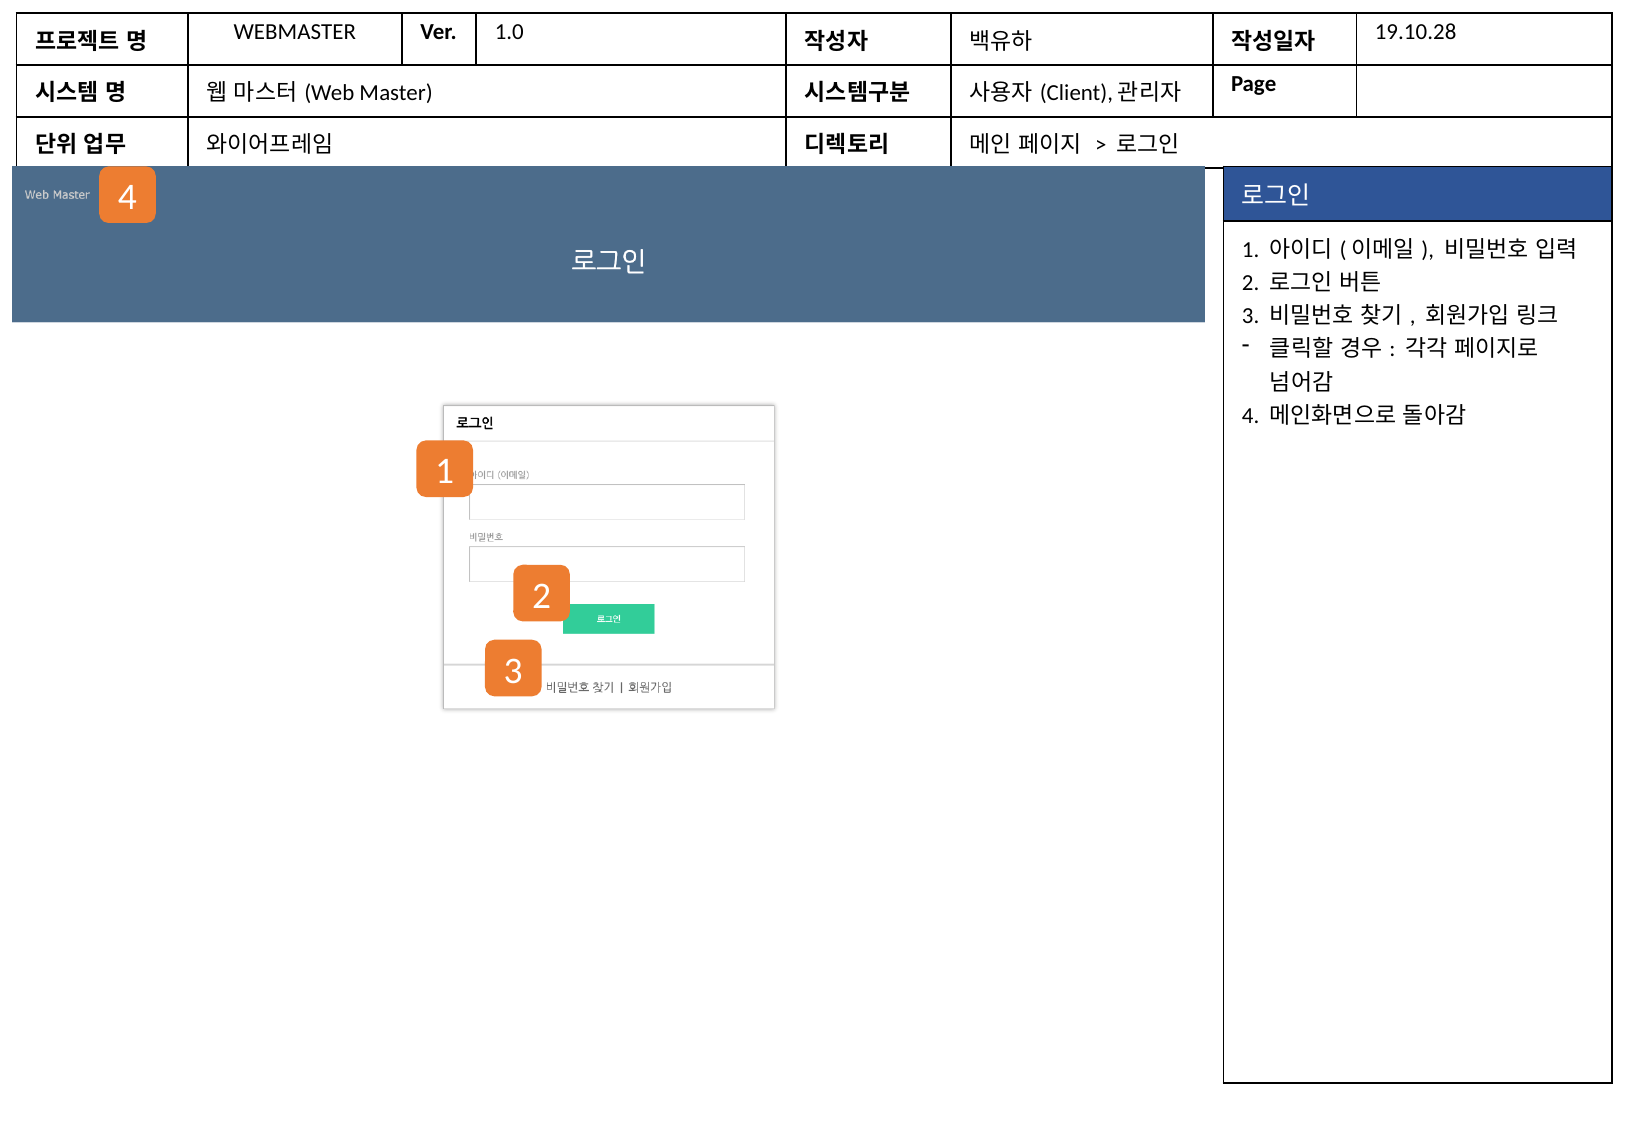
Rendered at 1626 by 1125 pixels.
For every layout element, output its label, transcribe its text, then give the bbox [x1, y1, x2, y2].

table_cell 사용자(Client),관리자 [952, 66, 1212, 116]
table_header 1.0 [477, 14, 785, 64]
table_cell 단위 업무 [17, 118, 187, 166]
table_cell 시스템구분 [787, 66, 950, 116]
table_header 로그인 [1224, 167, 1611, 220]
picture [12, 166, 1205, 912]
table_header Ver. [403, 14, 475, 64]
table_cell 디렉토리 [787, 118, 950, 166]
table_header 19.10.28 [1357, 14, 1611, 64]
table_cell 1. 아이디(이메일), 비밀번호 입력 2. 로그인 버튼 3. 비밀번호 찾기, 회원가입 링크 클릭할 경우: 각각 페이지로 넘어감 4. 메인화면으로 돌아감 [1224, 222, 1611, 1082]
table_cell [1357, 66, 1611, 116]
table_cell 시스템 명 [17, 66, 187, 116]
table_header 백유하 [952, 14, 1212, 64]
table_cell 와이어프레임 [189, 118, 785, 166]
table_cell 메인 페이지 > 로그인 [952, 118, 1611, 167]
table_header 작성일자 [1214, 14, 1356, 64]
table_cell 웹 마스터(Web Master) [189, 66, 785, 116]
table_cell Page [1214, 66, 1356, 116]
table_header 작성자 [787, 14, 950, 64]
table_header WEBMASTER [189, 14, 401, 64]
table_header 프로젝트 명 [17, 14, 187, 64]
